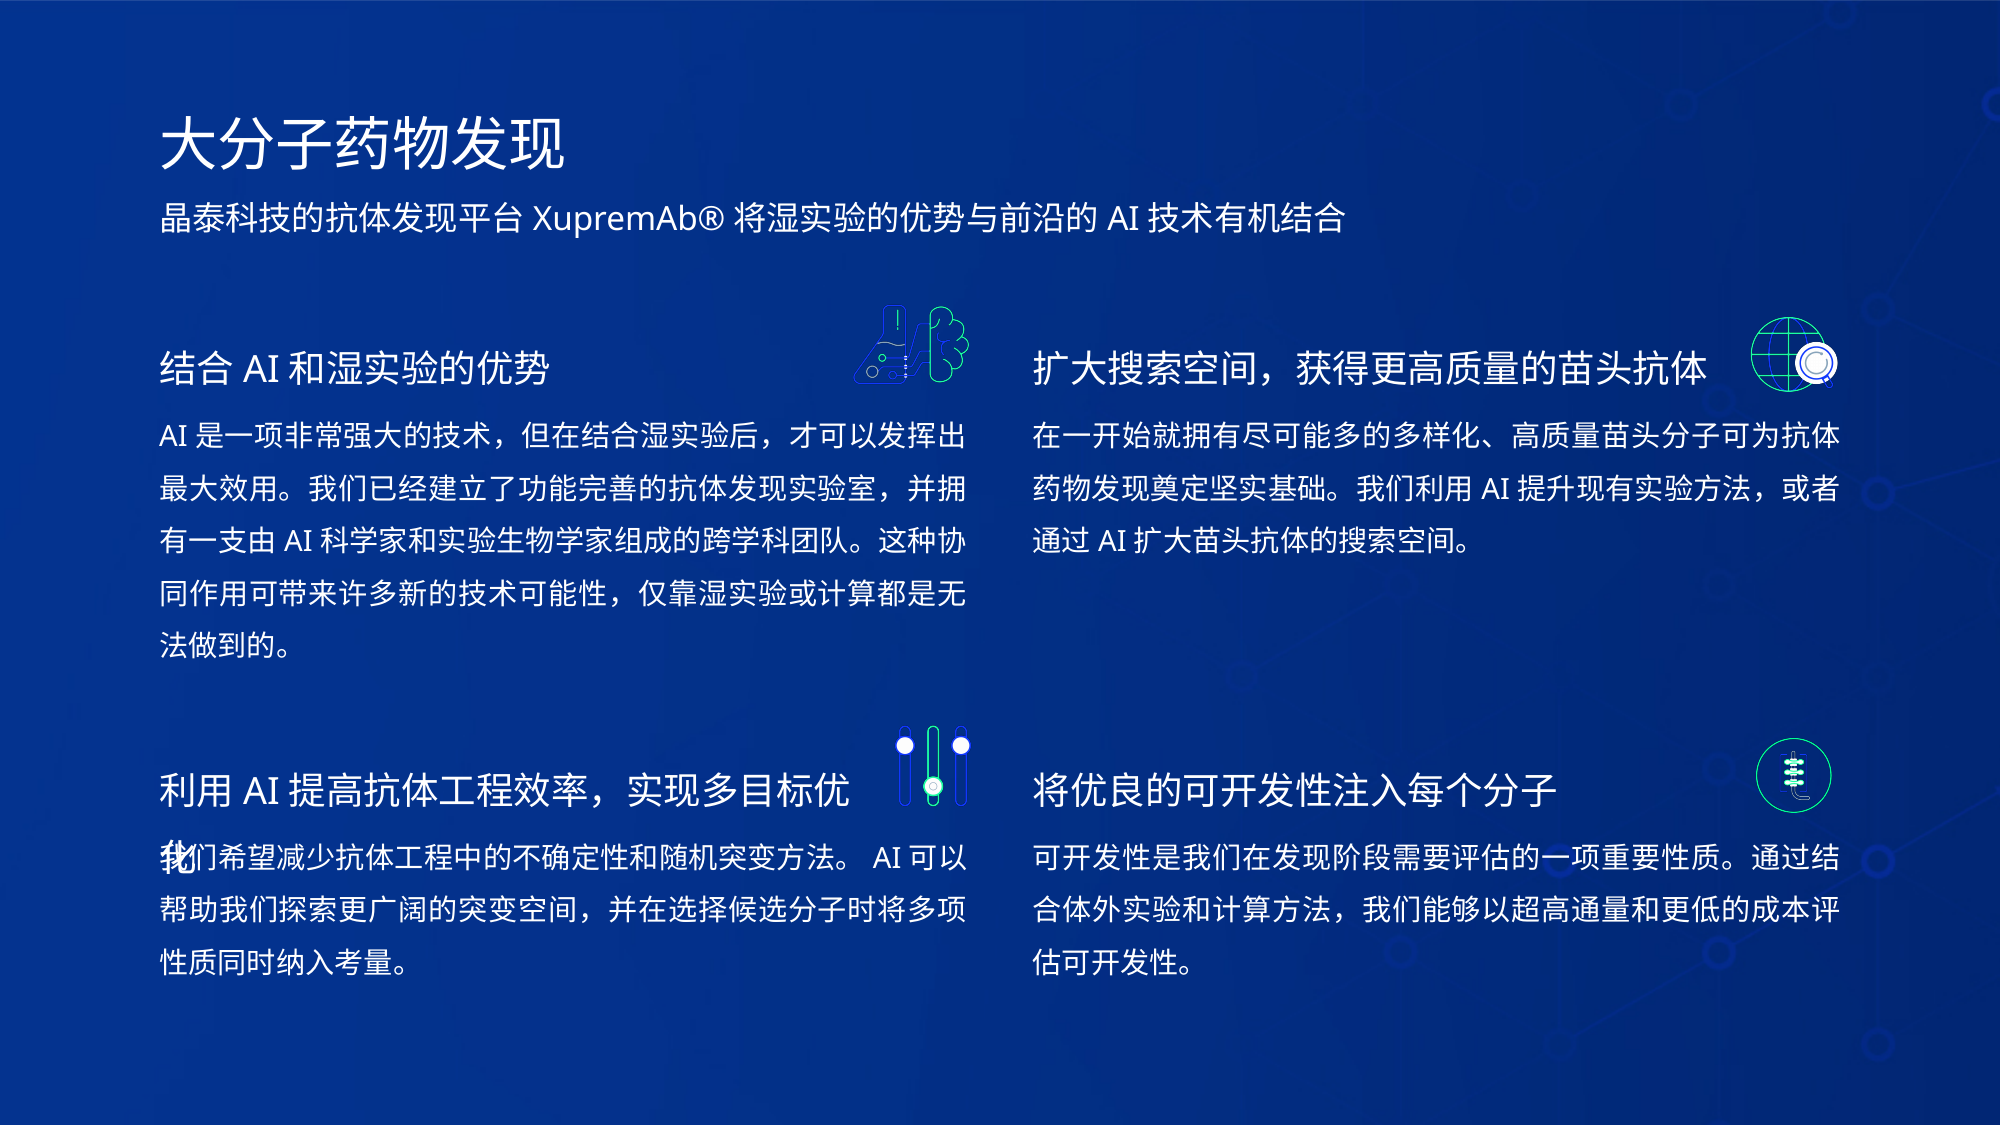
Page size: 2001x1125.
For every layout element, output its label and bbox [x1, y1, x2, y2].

text_box [144, 283, 983, 669]
text_box [1017, 301, 1856, 563]
picture [0, 0, 2000, 1125]
text_box [1017, 723, 1856, 984]
text_box [144, 705, 994, 984]
